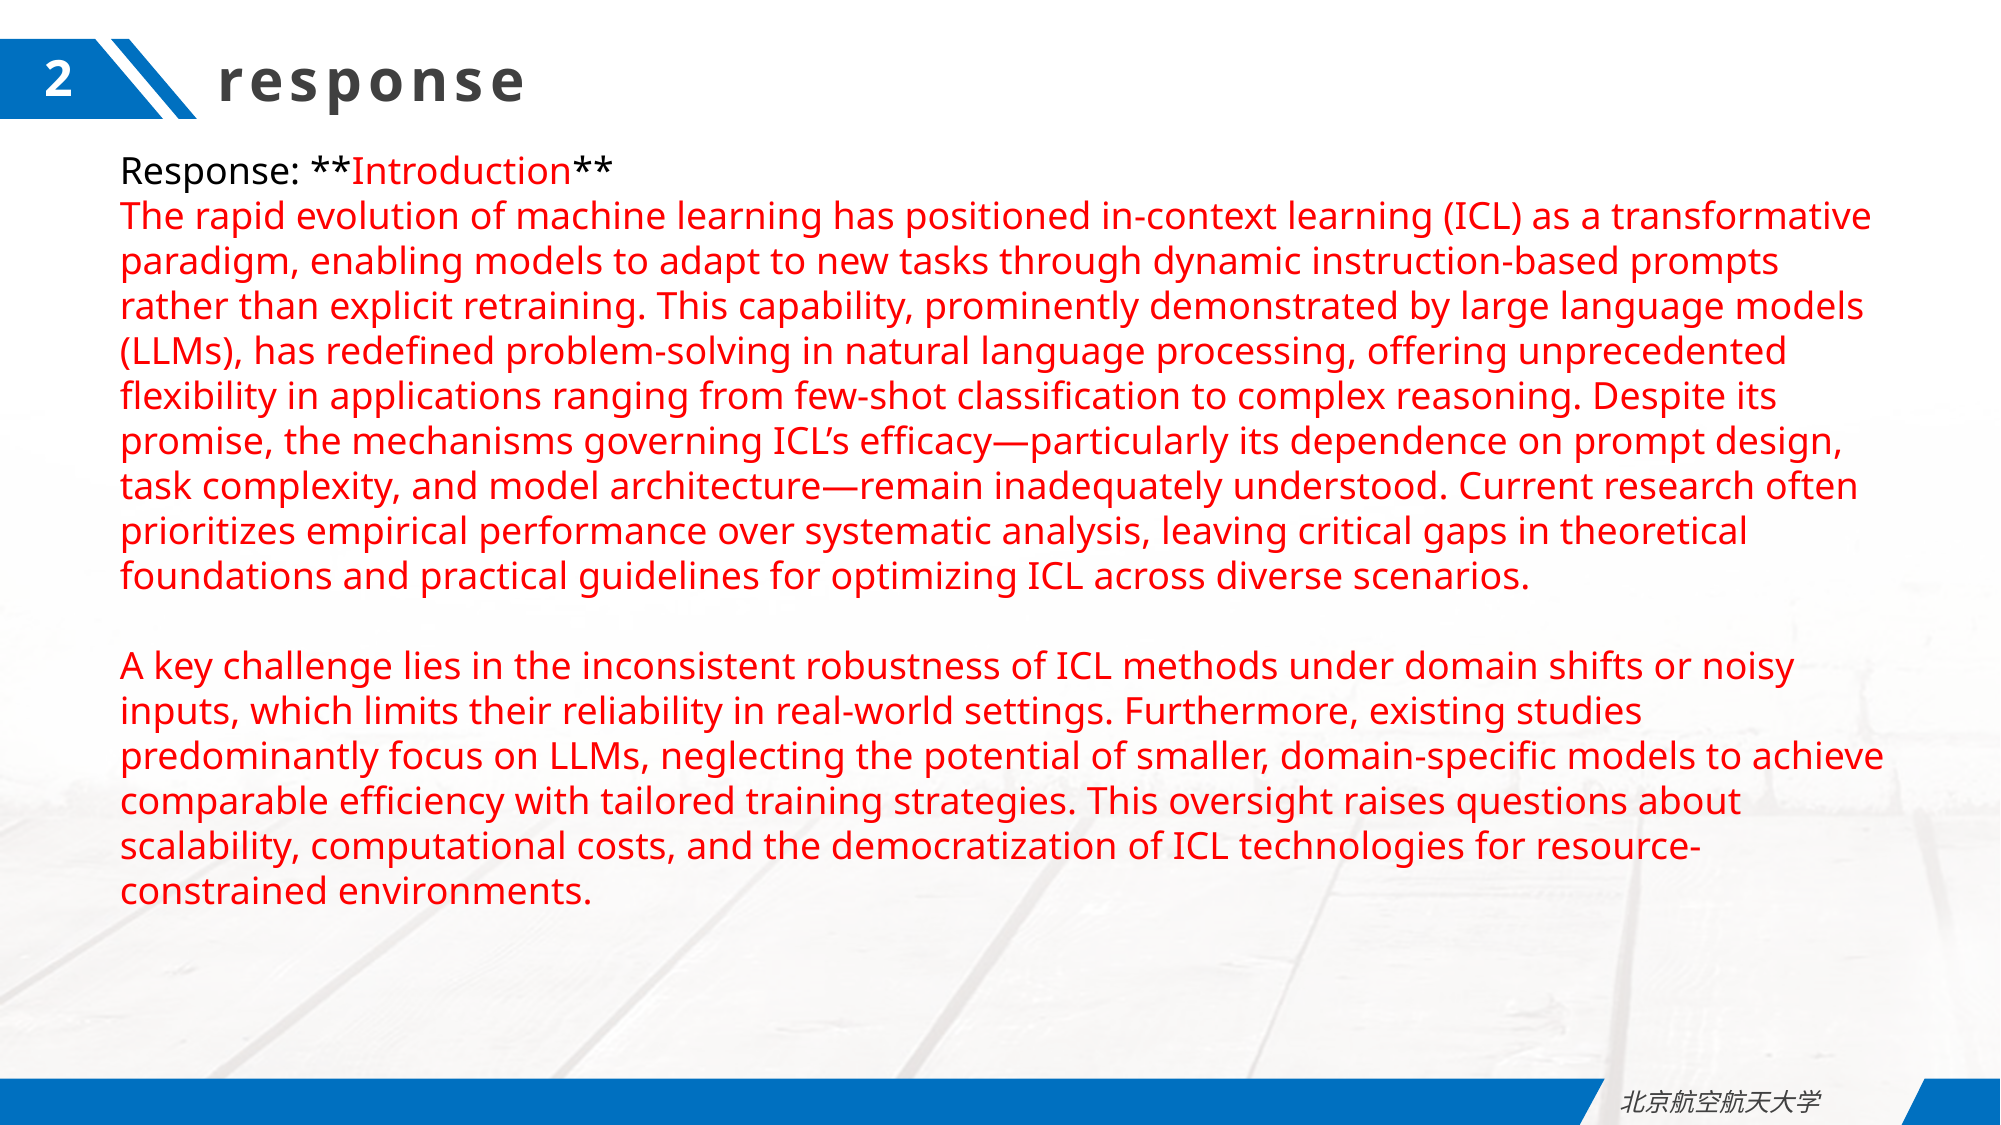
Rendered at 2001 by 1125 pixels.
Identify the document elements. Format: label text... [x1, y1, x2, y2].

text_box Response: **Introduction** The rapid evolution of machine learning has positioned in-context learning (ICL) as a transformative paradigm, enabling models to adapt to new tasks through dynamic instruction-based prompts rather than explicit retraining. This capability, prominently demonstrated by large language models (LLMs), has redefined problem-solving in natural language processing, offering unprecedented flexibility in applications ranging from few-shot classification to complex reasoning. Despite its promise, the mechanisms governing ICL’s efficacy—particularly its dependence on prompt design, task complexity, and model architecture—remain inadequately understood. Current research often prioritizes empirical performance over systematic analysis, leaving critical gaps in theoretical foundations and practical guidelines for optimizing ICL across diverse scenarios. A key challenge lies in the inconsistent robustness of ICL methods under domain shifts or noisy inputs, which limits their reliability in real-world settings. Furthermore, existing studies predominantly focus on LLMs, neglecting the potential of smaller, domain-specific models to achieve comparable efficiency with tailored training strategies. This oversight raises questions about scalability, computational costs, and the democratization of ICL technologies for resource-constrained environments. [105, 139, 1913, 965]
text_box [17, 139, 1963, 1059]
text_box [0, 1078, 2000, 1125]
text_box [0, 38, 197, 119]
text_box response [203, 36, 869, 121]
picture [0, 0, 2001, 1125]
